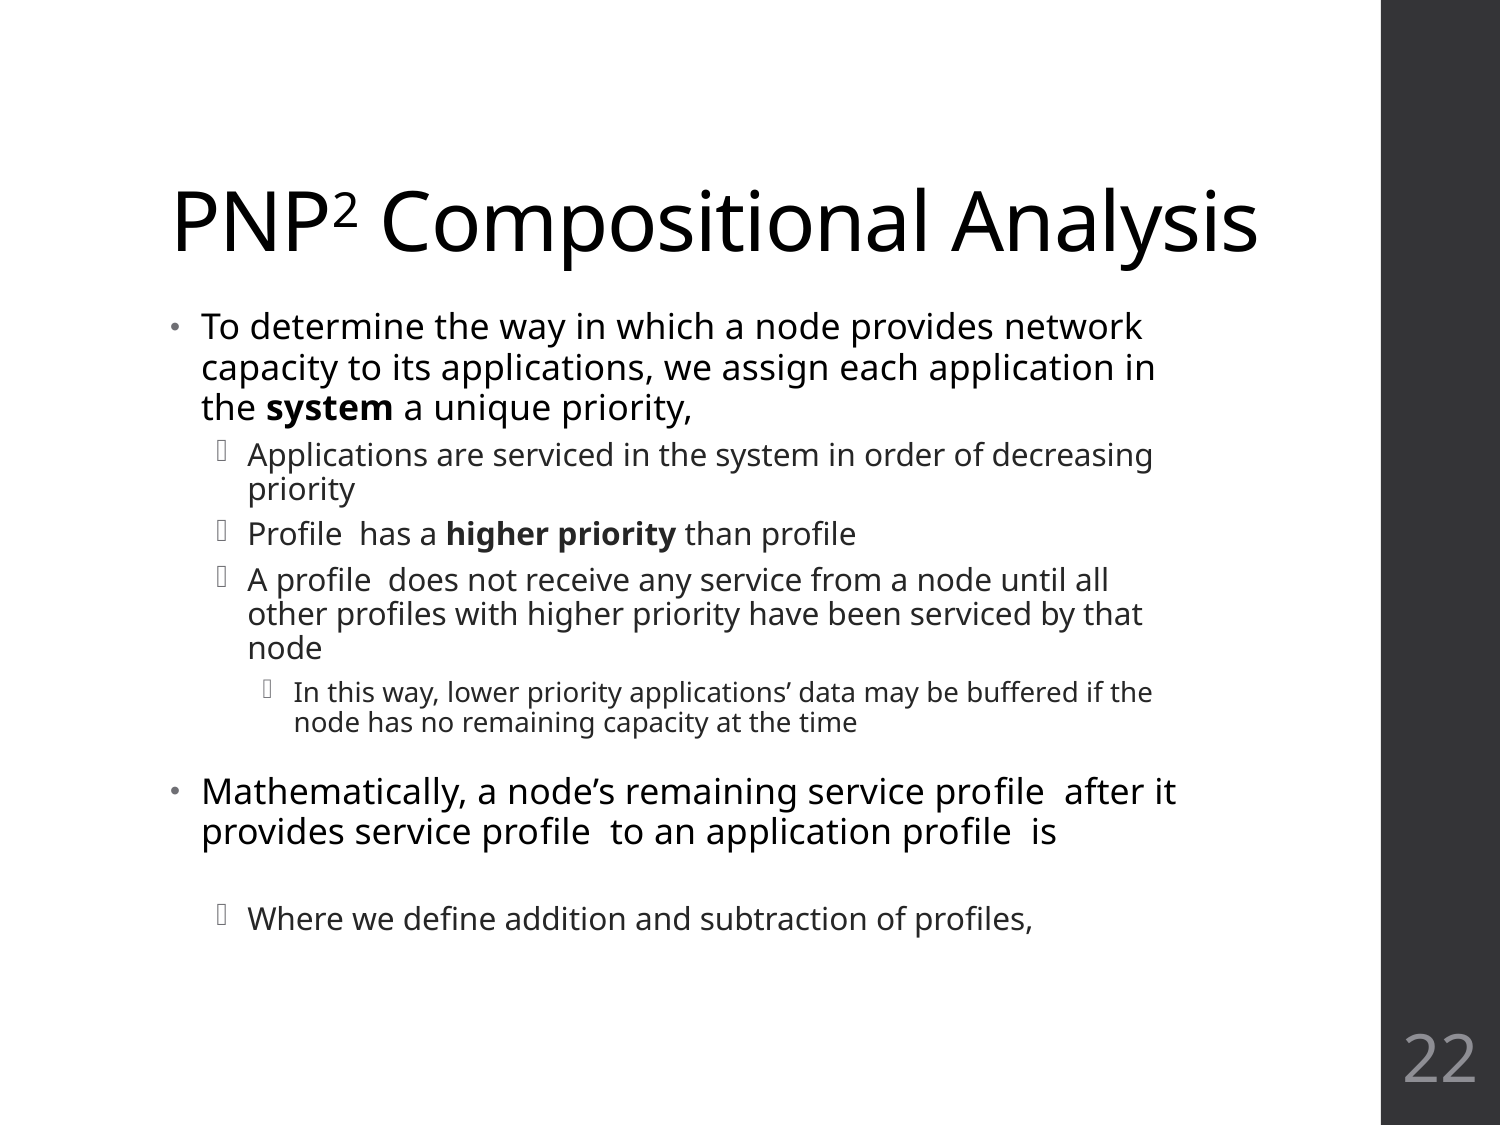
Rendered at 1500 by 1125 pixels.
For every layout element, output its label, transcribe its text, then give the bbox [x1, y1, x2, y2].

title PNP2 Compositional Analysis [155, 60, 1348, 278]
slide_number 22 [1384, 1012, 1498, 1110]
